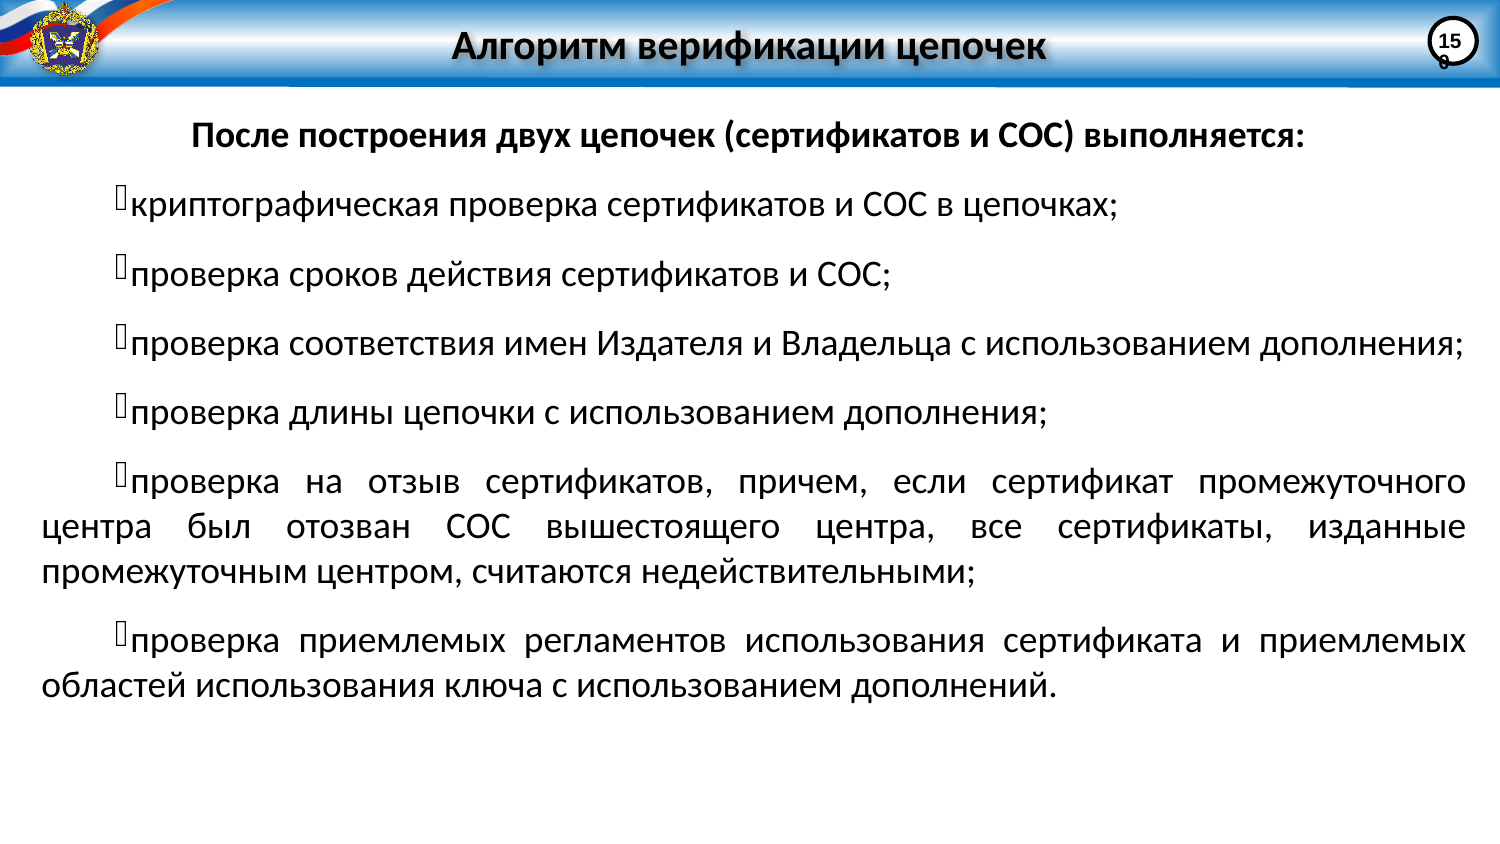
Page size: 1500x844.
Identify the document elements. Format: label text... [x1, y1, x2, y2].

slide_number 150 [1423, 12, 1483, 68]
text_box После построения двух цепочек (сертификатов и СОС) выполняется: криптографическая проверка сертификатов и СОС в цепочках; проверка сроков действия сертификатов и СОС; проверка соответствия имен Издателя и Владельца с использованием дополнения; проверка длины цепочки с использованием дополнения; проверка на отзыв сертификатов, причем, если сертификат промежуточного центра был отозван СОС вышестоящего центра, все сертификаты, изданные промежуточным центром, считаются недействительными; проверка приемлемых регламентов использования сертификата и приемлемых областей использования ключа с использованием дополнений. [0, 102, 1483, 503]
title Алгоритм верификации цепочек [0, 0, 1499, 127]
